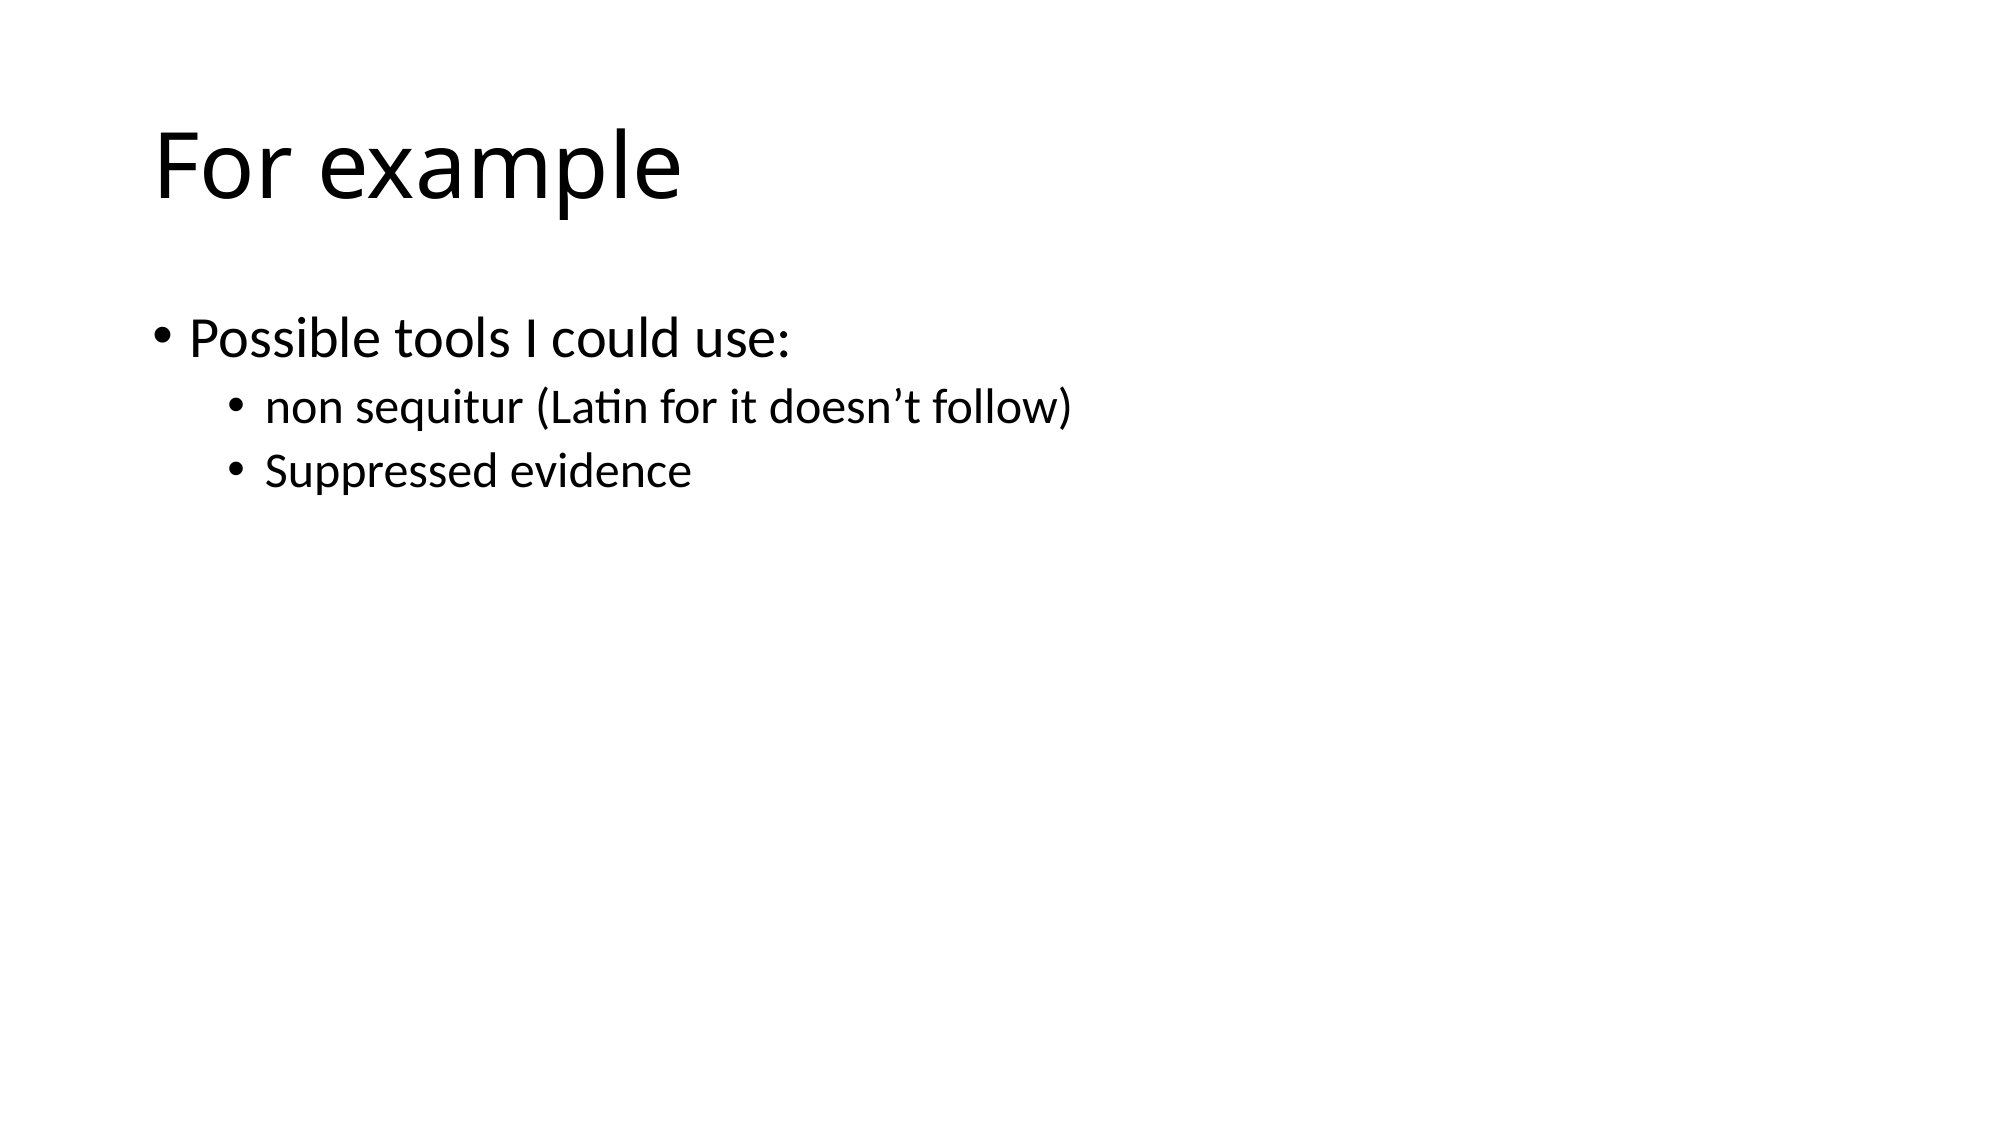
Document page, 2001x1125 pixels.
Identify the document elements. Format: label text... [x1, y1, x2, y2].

title For example [137, 59, 1863, 278]
list Possible tools I could use: non sequitur (Latin for it doesn’t follow) Suppressed evidence [137, 299, 1863, 1014]
